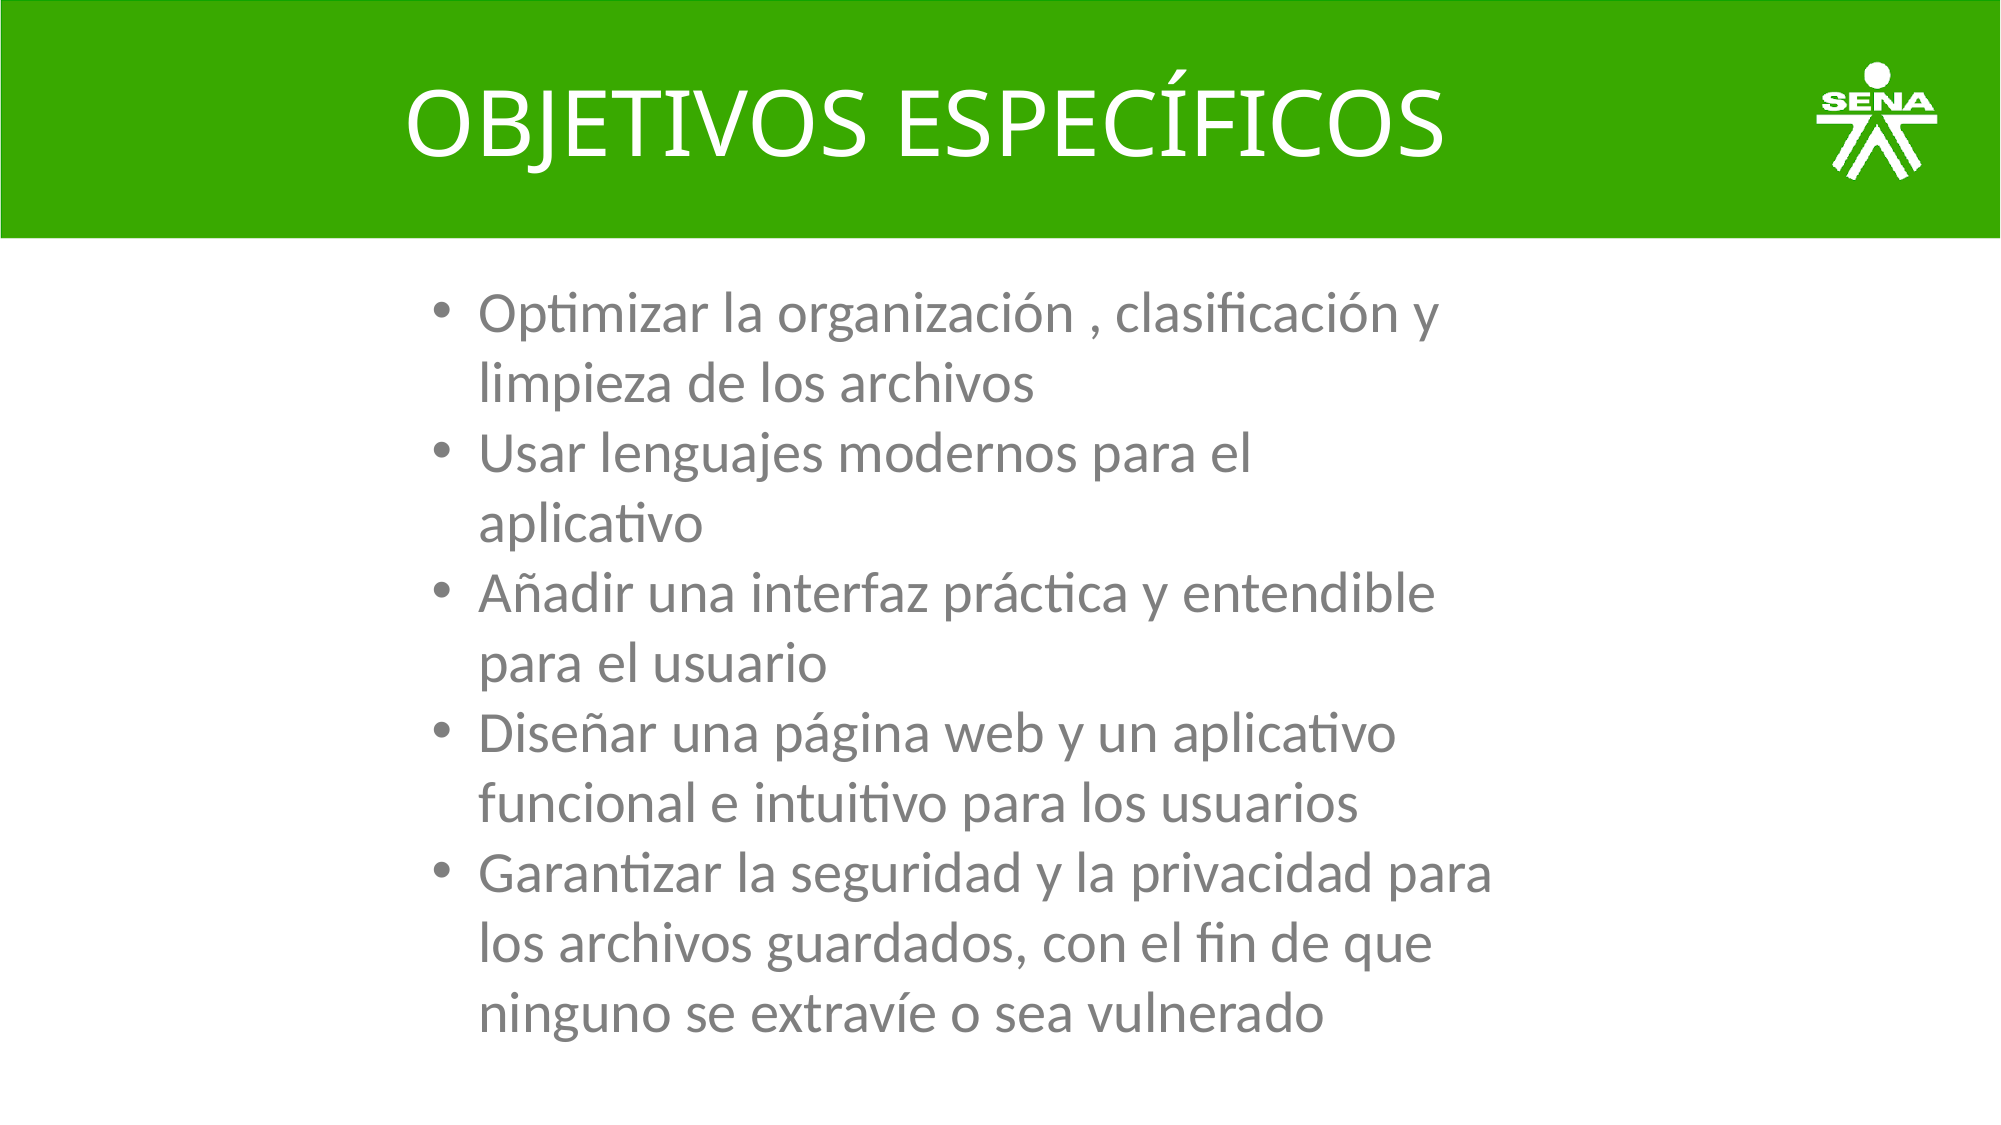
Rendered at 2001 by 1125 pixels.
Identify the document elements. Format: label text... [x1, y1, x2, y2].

title OBJETIVOS ESPECÍFICOS [74, 18, 1800, 236]
text_box Optimizar la organización , clasificación y limpieza de los archivos Usar lenguajes modernos para el aplicativo Añadir una interfaz práctica y entendible para el usuario Diseñar una página web y un aplicativo funcional e intuitivo para los usuarios Garantizar la seguridad y la privacidad para los archivos guardados, con el fin de que ninguno se extravíe o sea vulnerado [416, 259, 1584, 1060]
picture [0, 0, 2001, 1125]
